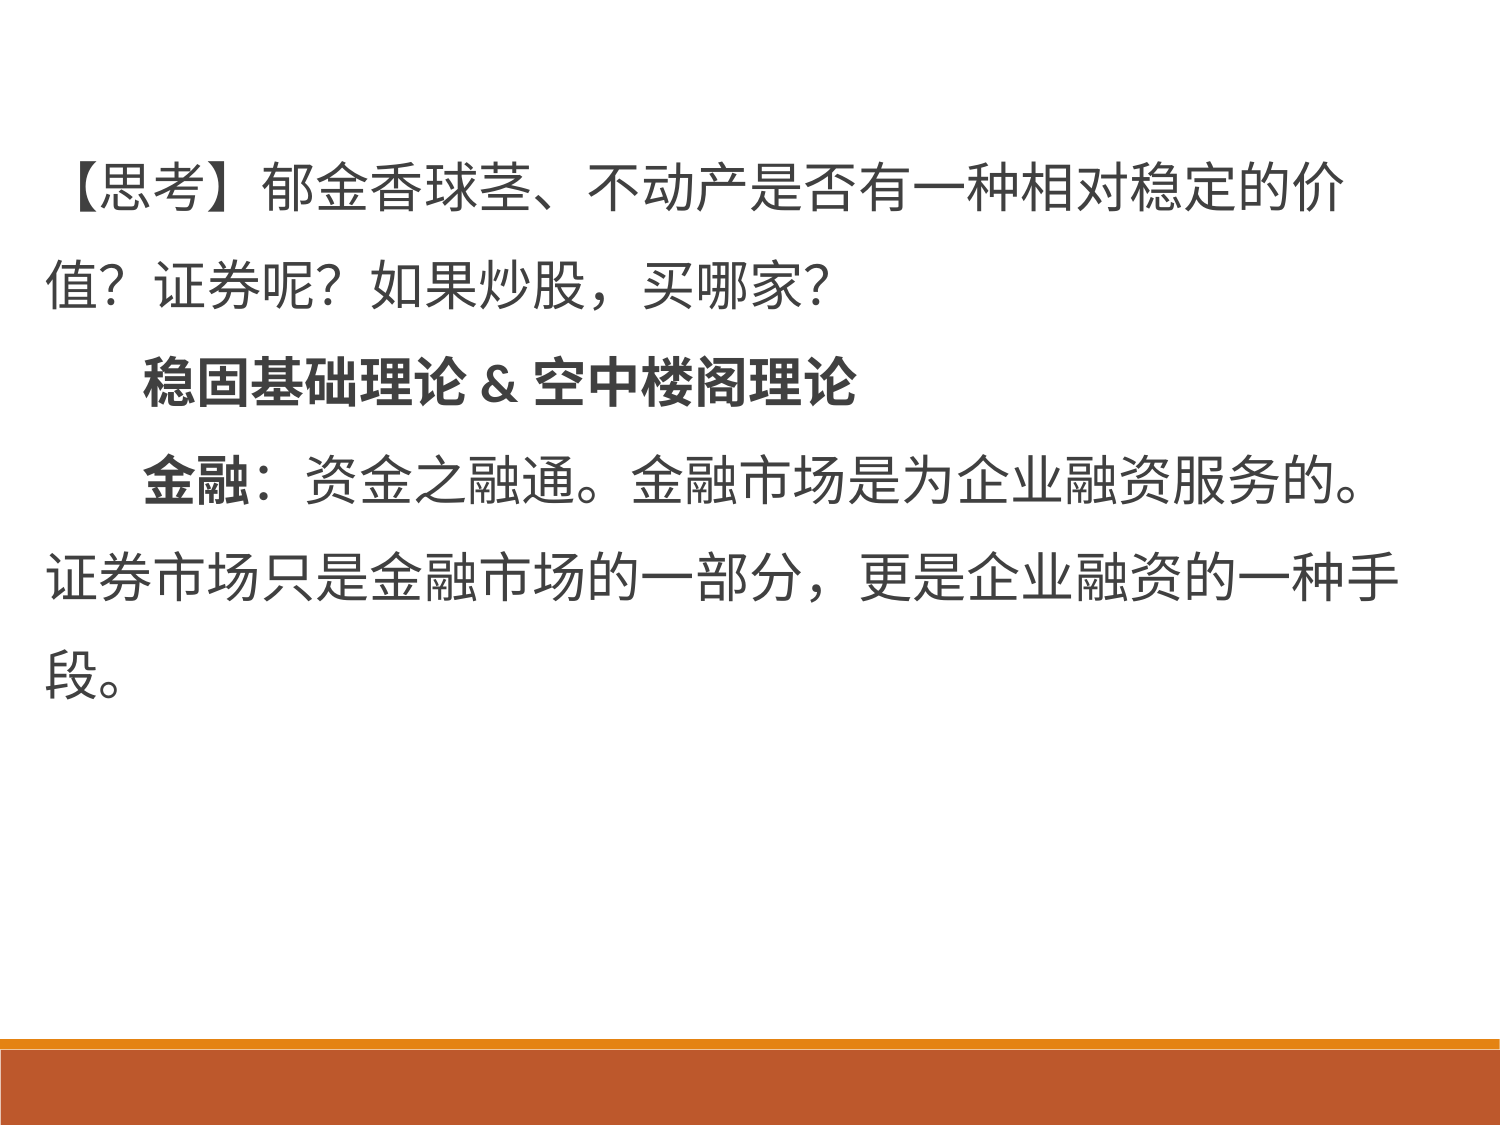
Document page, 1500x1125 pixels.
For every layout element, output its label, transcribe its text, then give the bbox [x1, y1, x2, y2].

title 【思考】郁金香球茎、不动产是否有一种相对稳定的价值？证券呢？如果炒股，买哪家？ 稳固基础理论&空中楼阁理论 金融：资金之融通。金融市场是为企业融资服务的。证券市场只是金融市场的一部分，更是企业融资的一种手段。 [29, 131, 1445, 714]
